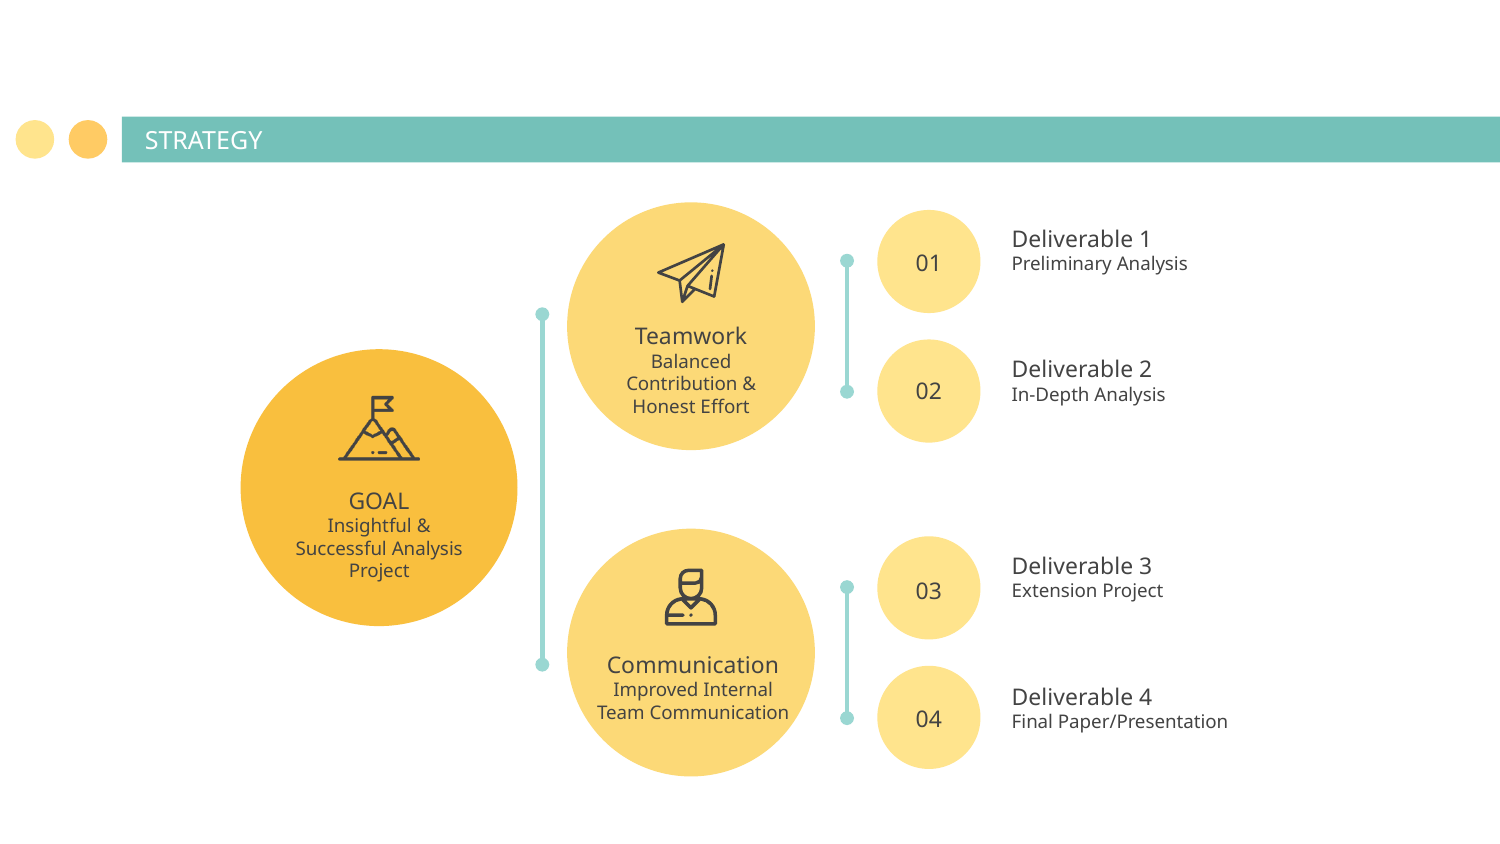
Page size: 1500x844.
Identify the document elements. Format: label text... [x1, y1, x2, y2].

text_box Deliverable 3 Extension Project [1011, 550, 1260, 631]
text_box 02 [905, 375, 953, 408]
text_box [240, 349, 518, 627]
text_box GOAL Insightful & Successful Analysis Project [290, 485, 468, 566]
text_box 03 [905, 575, 953, 607]
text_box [656, 242, 726, 304]
text_box Teamwork Balanced Contribution & Honest Effort [595, 320, 787, 402]
text_box 01 [905, 247, 953, 280]
text_box Communication Improved Internal Team Communication [588, 649, 798, 730]
text_box [567, 202, 815, 451]
text_box [877, 665, 981, 769]
text_box [877, 536, 981, 640]
text_box Deliverable 1 Preliminary Analysis [1011, 223, 1260, 304]
text_box 04 [905, 703, 953, 735]
text_box Deliverable 2 In-Depth Analysis [1011, 353, 1260, 435]
text_box [877, 209, 981, 314]
title STRATEGY [129, 118, 952, 170]
text_box [877, 339, 981, 443]
text_box [594, 730, 788, 777]
text_box Deliverable 4 Final Paper/Presentation [1011, 681, 1260, 762]
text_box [664, 568, 718, 626]
picture [337, 386, 421, 470]
text_box [567, 528, 815, 722]
